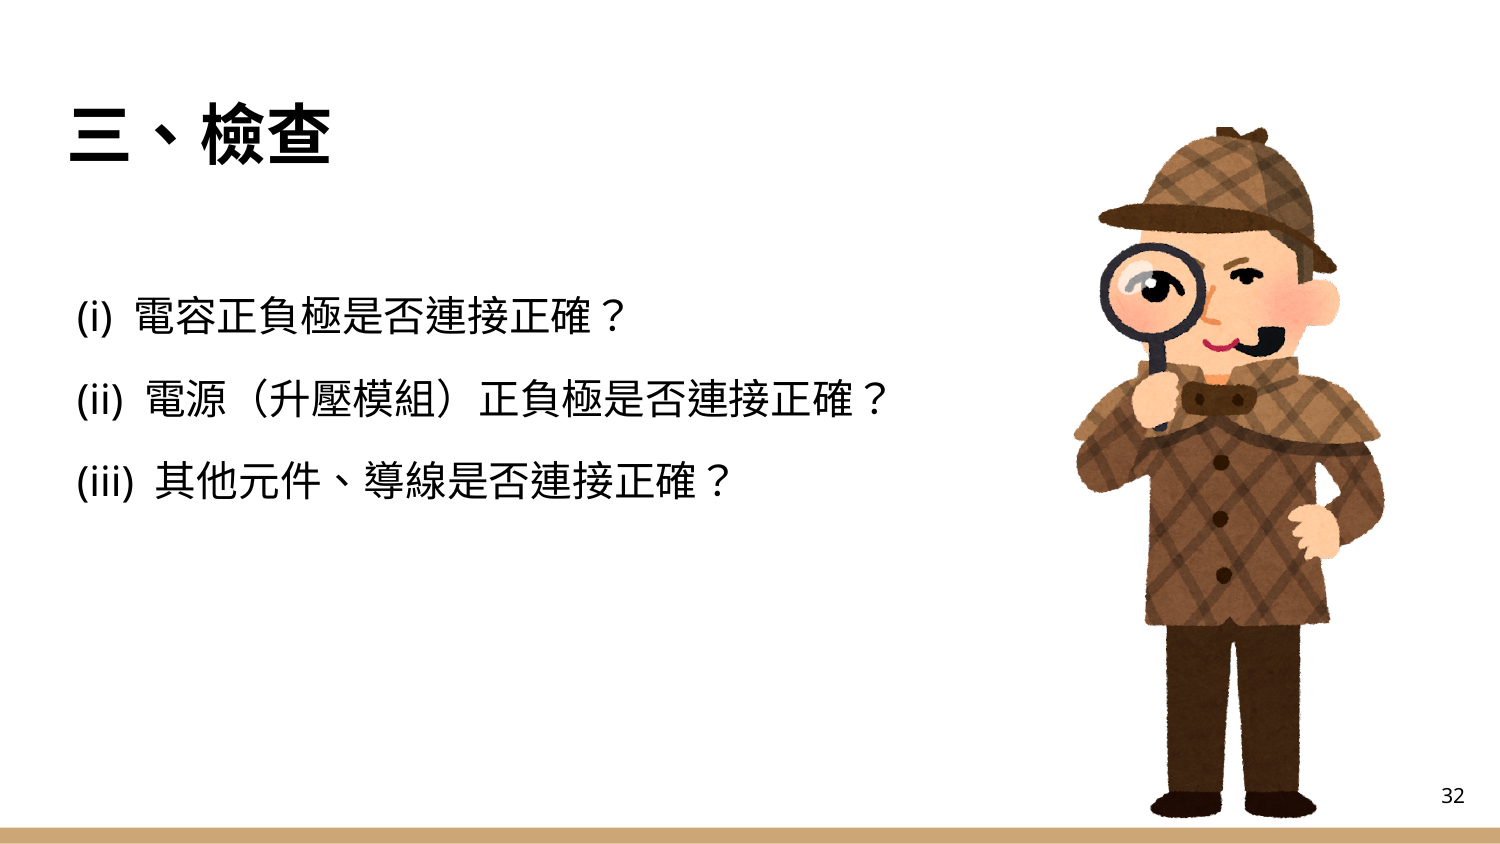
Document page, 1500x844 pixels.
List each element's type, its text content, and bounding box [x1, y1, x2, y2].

title 三、檢查 [51, 51, 1449, 189]
slide_number ‹#› [1451, 764, 1480, 830]
picture [1012, 127, 1450, 825]
list (i) 電容正負極是否連接正確？ (ii) 電源（升壓模組）正負極是否連接正確？ (iii) 其他元件、導線是否連接正確？ [51, 267, 1007, 752]
